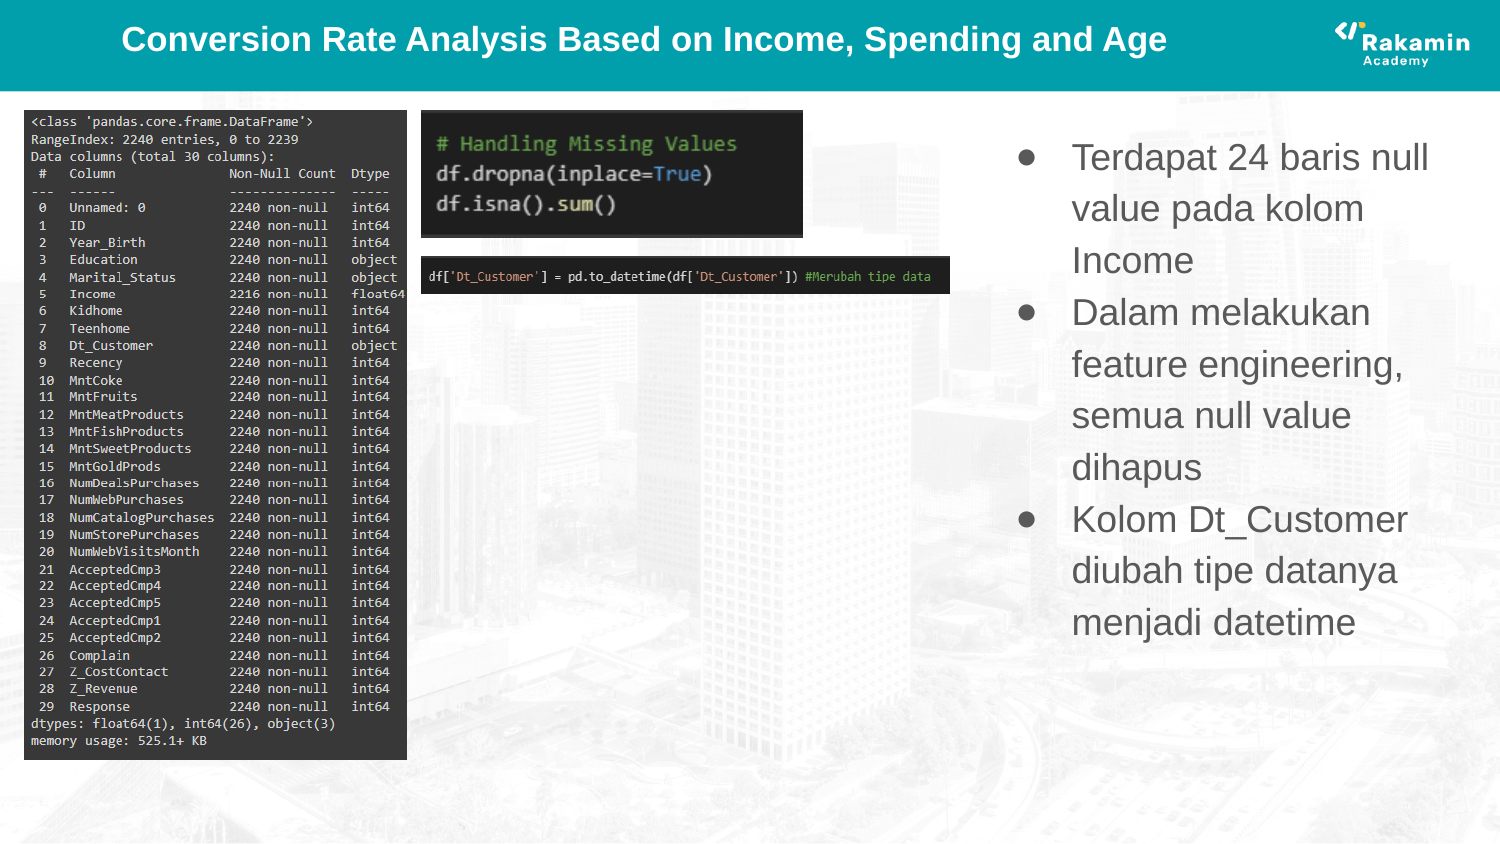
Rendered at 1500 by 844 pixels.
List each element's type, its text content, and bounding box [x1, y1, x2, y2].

title Conversion Rate Analysis Based on Income, Spending and Age [0, 1, 1291, 96]
picture [0, 0, 1500, 844]
list Terdapat 24 baris null value pada kolom Income Dalam melakukan feature engineering, semua null value dihapus Kolom Dt_Customer diubah tipe datanya menjadi datetime [981, 110, 1447, 750]
